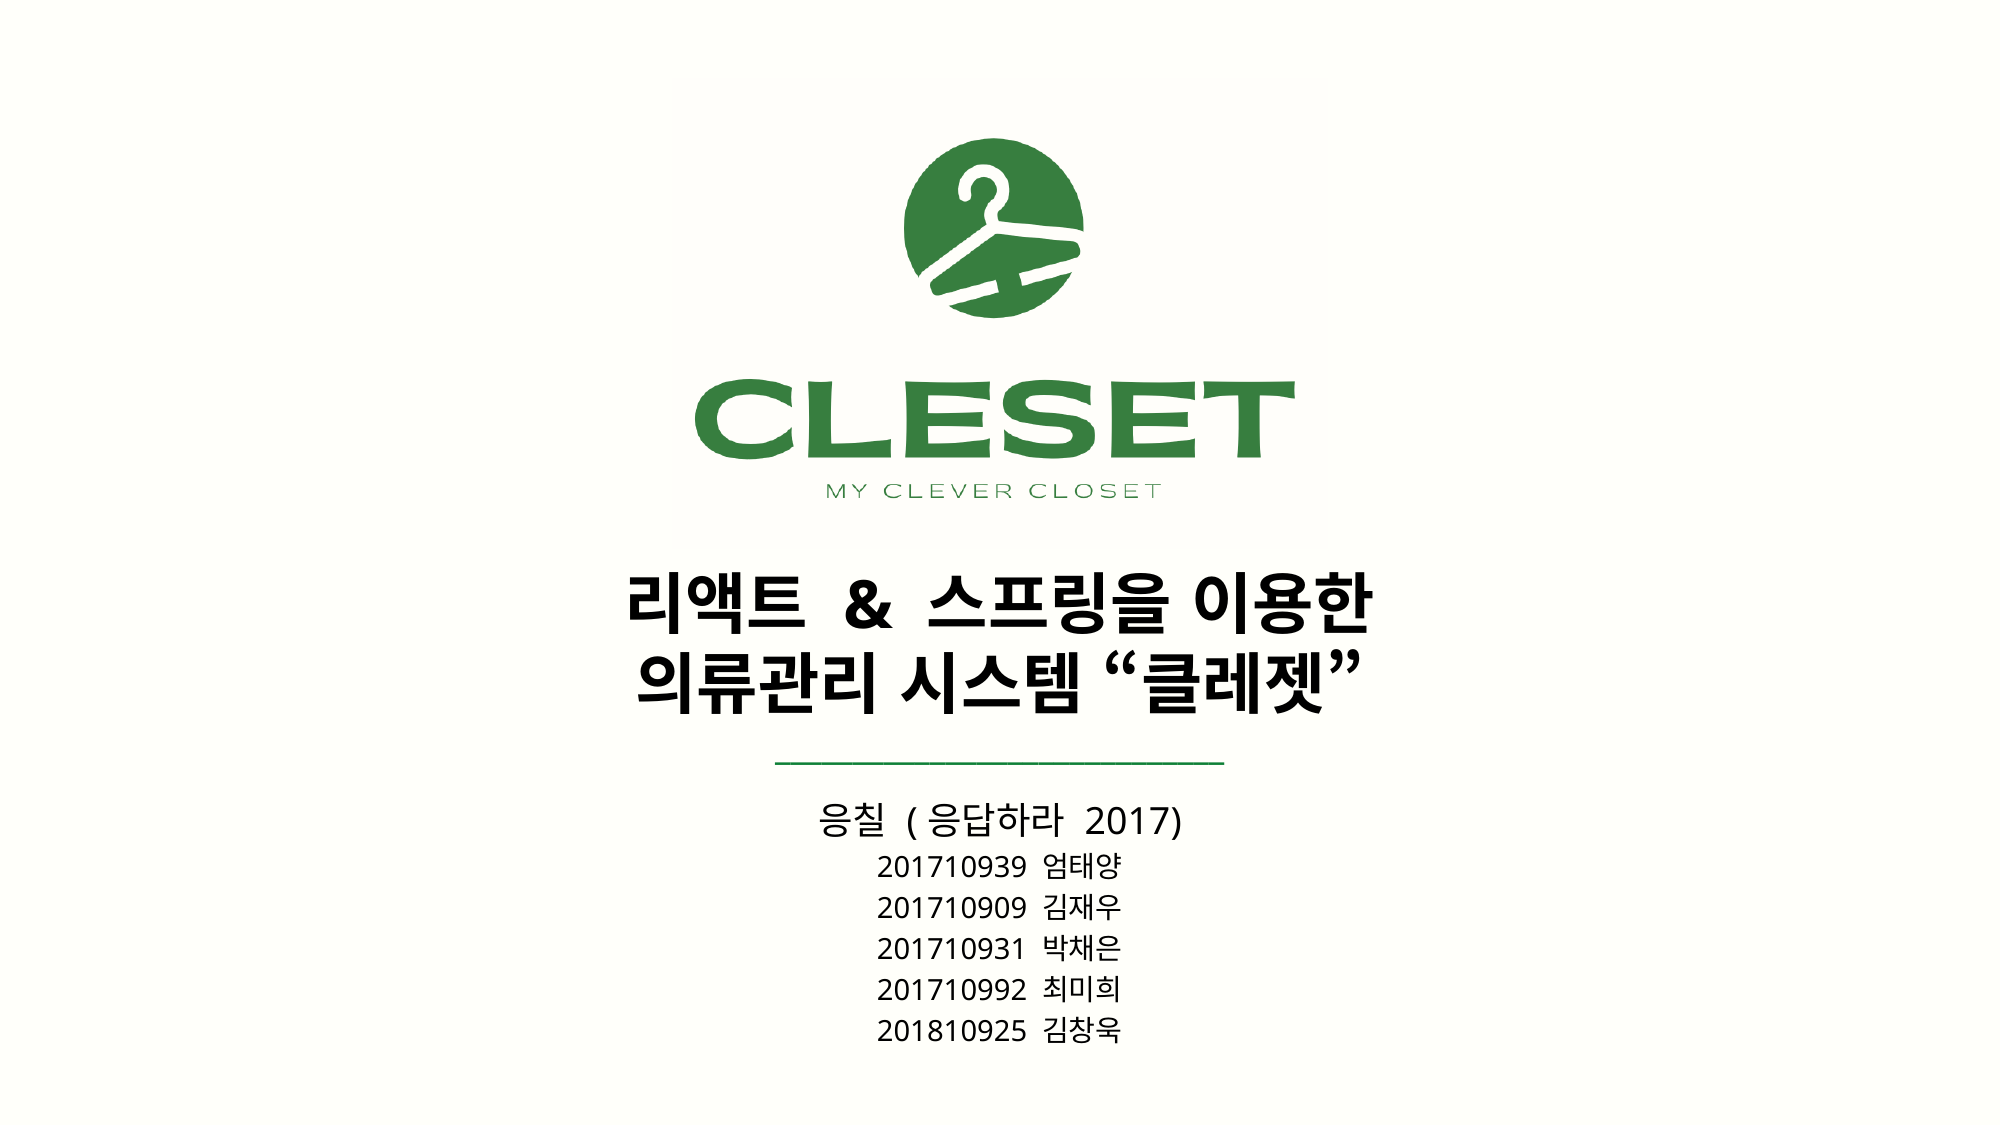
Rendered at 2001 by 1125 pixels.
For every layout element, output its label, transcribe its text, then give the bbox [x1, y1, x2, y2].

text_box 리액트 & 스프링을 이용한 의류관리 시스템 “클레젯” _____________________________ 응칠 (응답하라 2017) 201710939 엄태양 201710909 김재우 201710931 박채은 201710992 최미희 201810925 김창욱 [609, 554, 1391, 1056]
picture [672, 78, 1328, 549]
